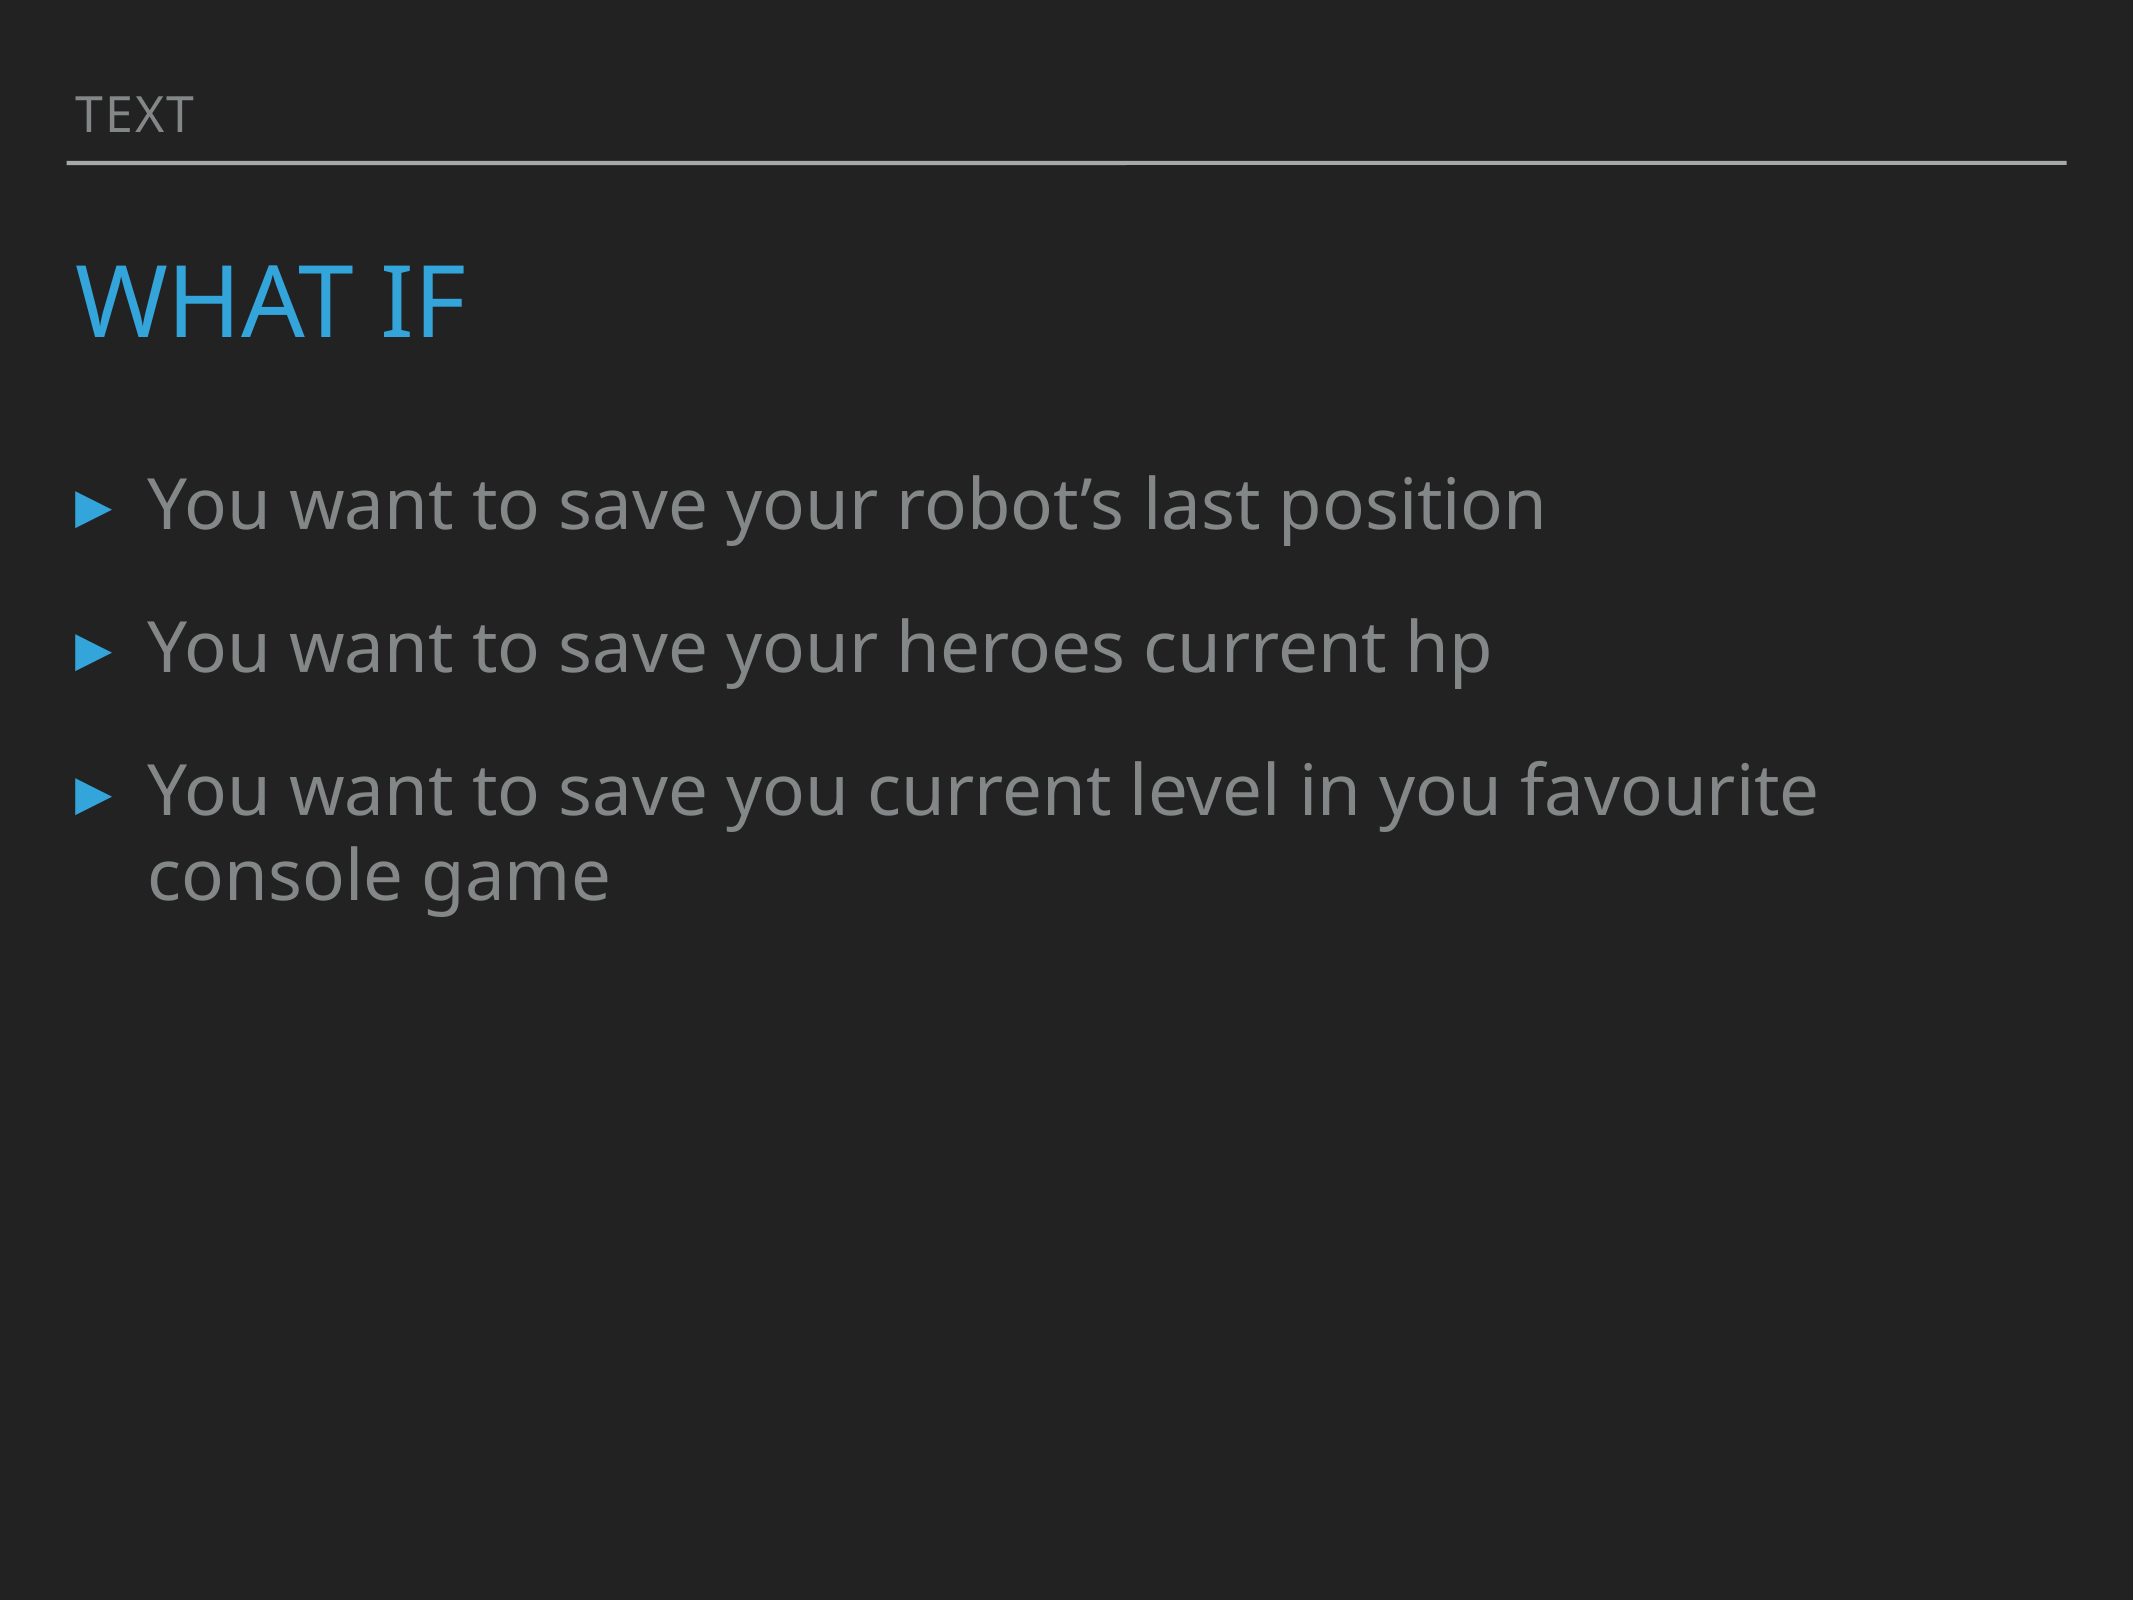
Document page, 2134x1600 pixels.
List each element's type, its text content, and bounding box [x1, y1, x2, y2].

list Text [66, 74, 1901, 151]
title What if [66, 251, 2068, 372]
list You want to save your robot’s last position You want to save your heroes current hp You want to save you current level in you favourite console game [66, 449, 2068, 1099]
